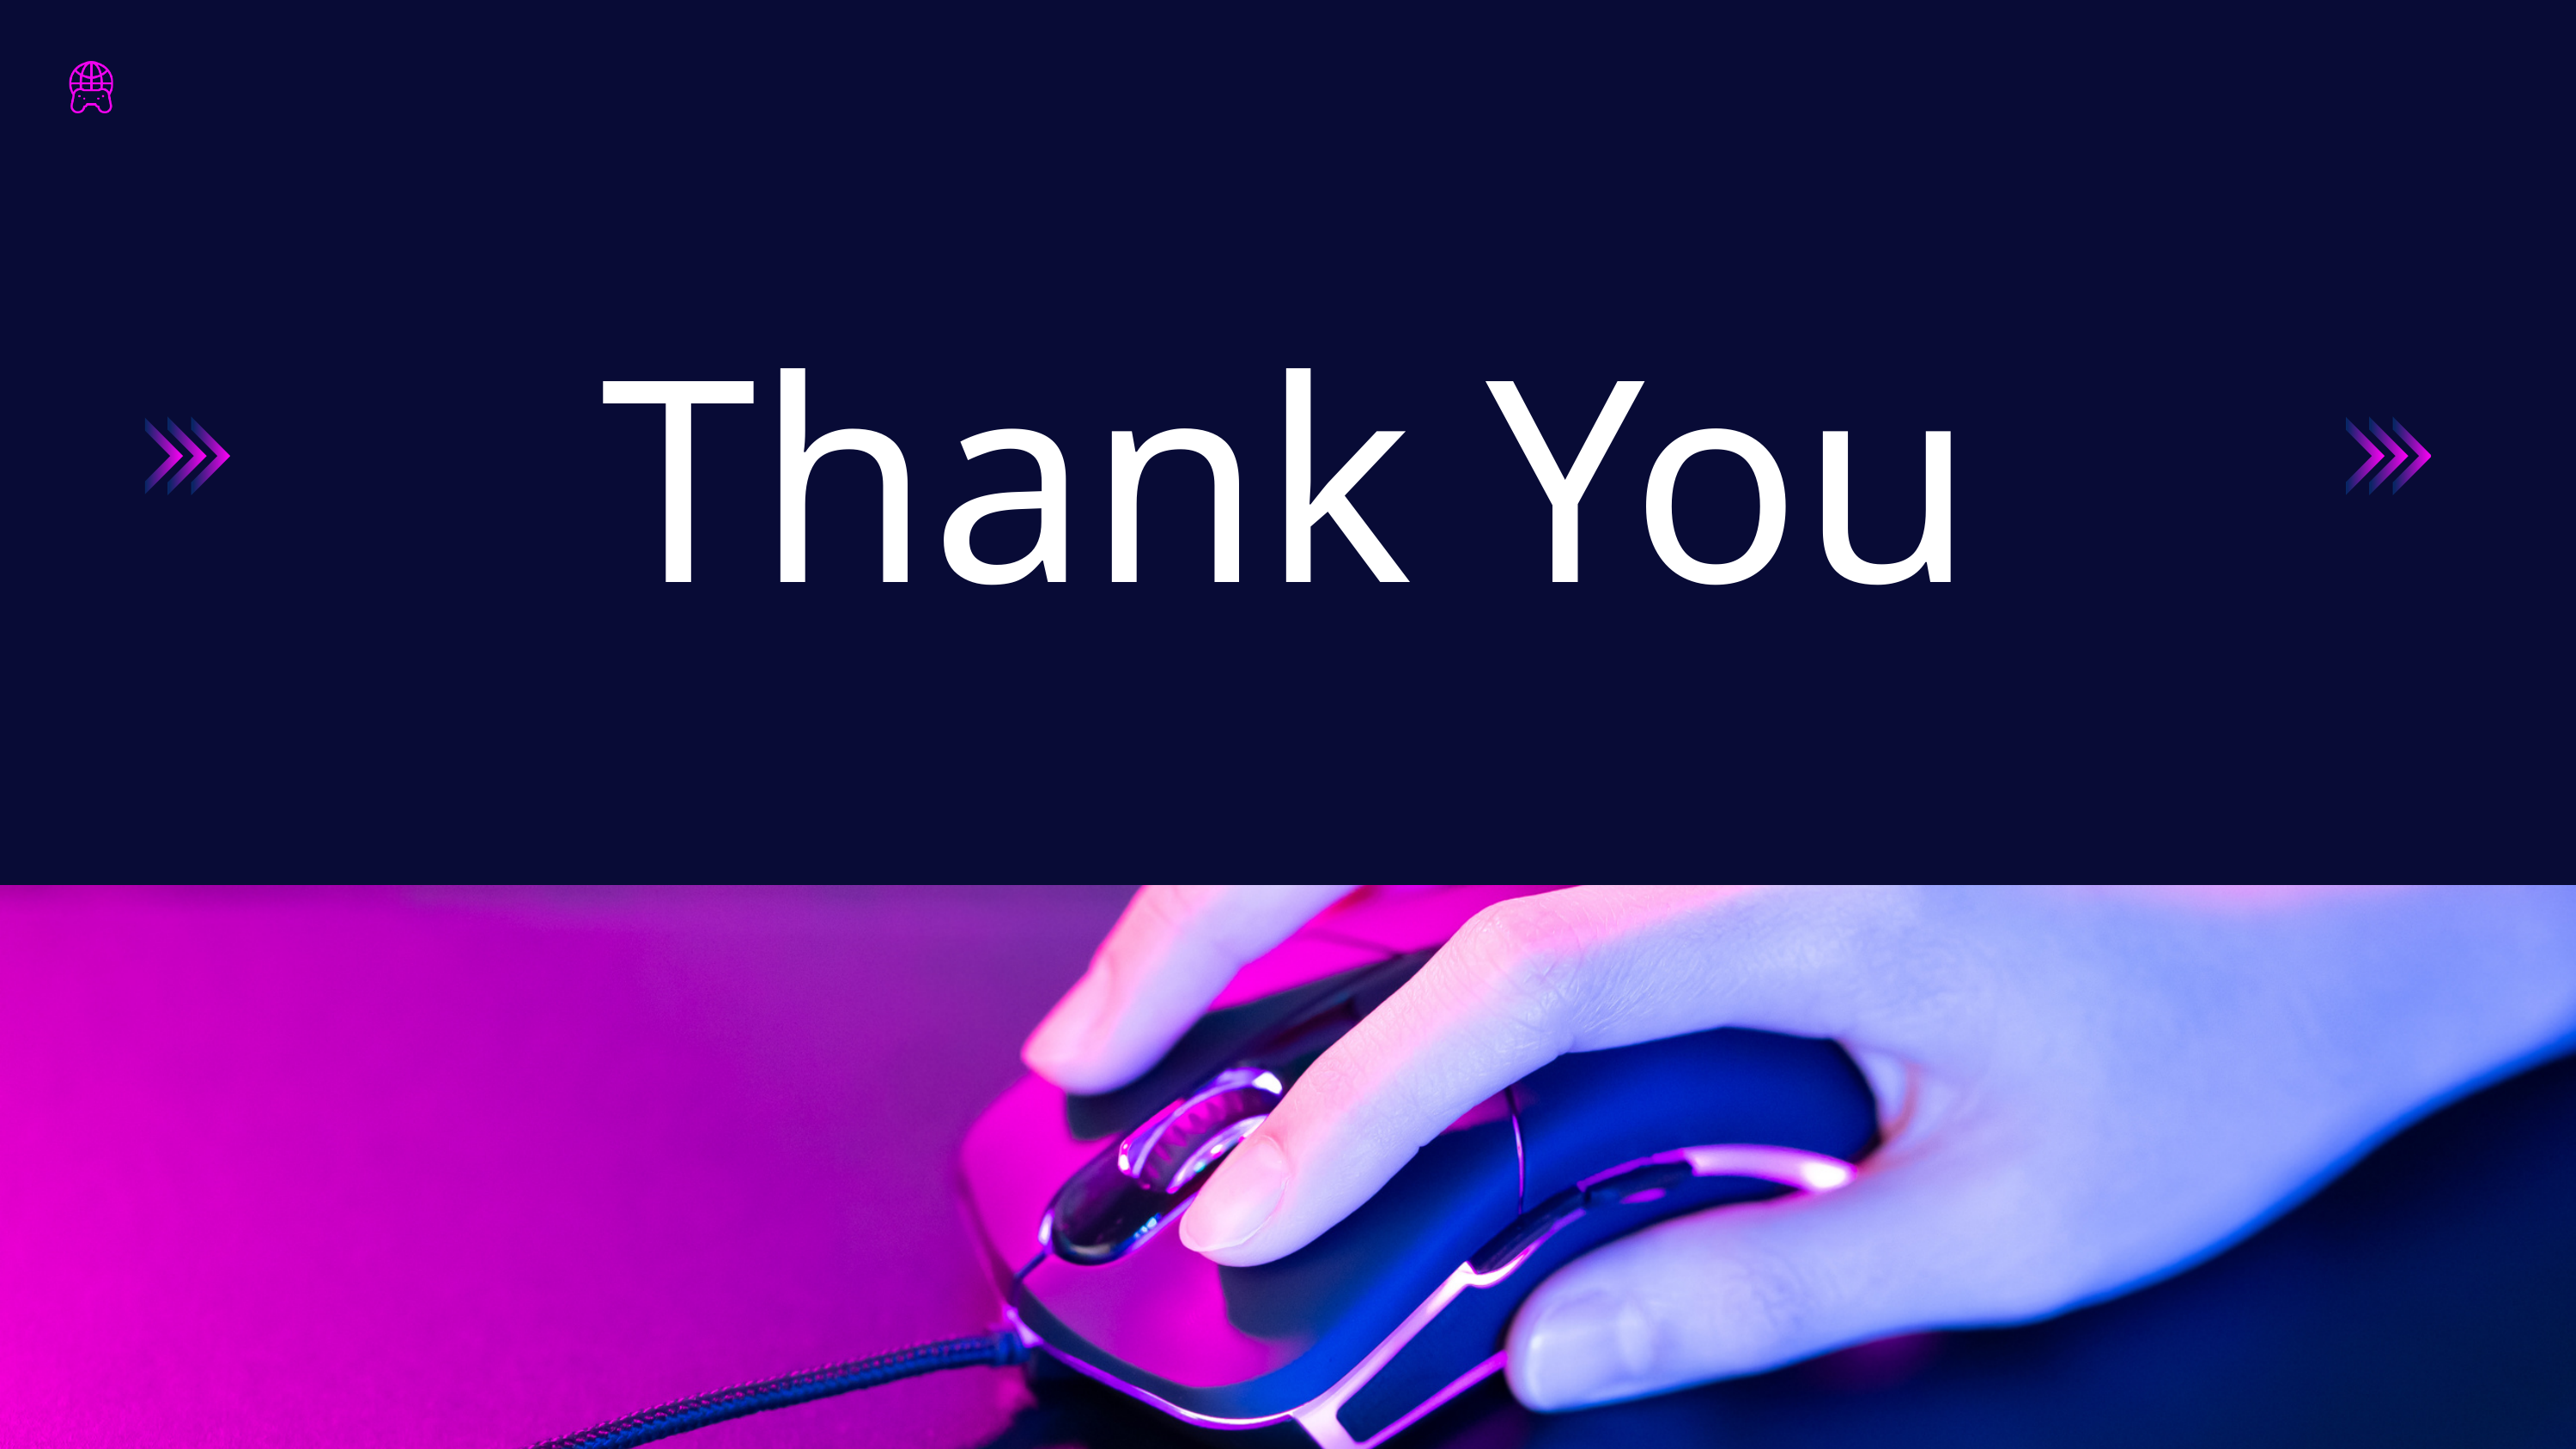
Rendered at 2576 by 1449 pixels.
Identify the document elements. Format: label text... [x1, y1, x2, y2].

text_box [69, 61, 113, 113]
text_box [144, 416, 230, 495]
text_box Thank You [229, 245, 2347, 639]
text_box [2346, 416, 2432, 495]
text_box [0, 885, 2576, 1449]
